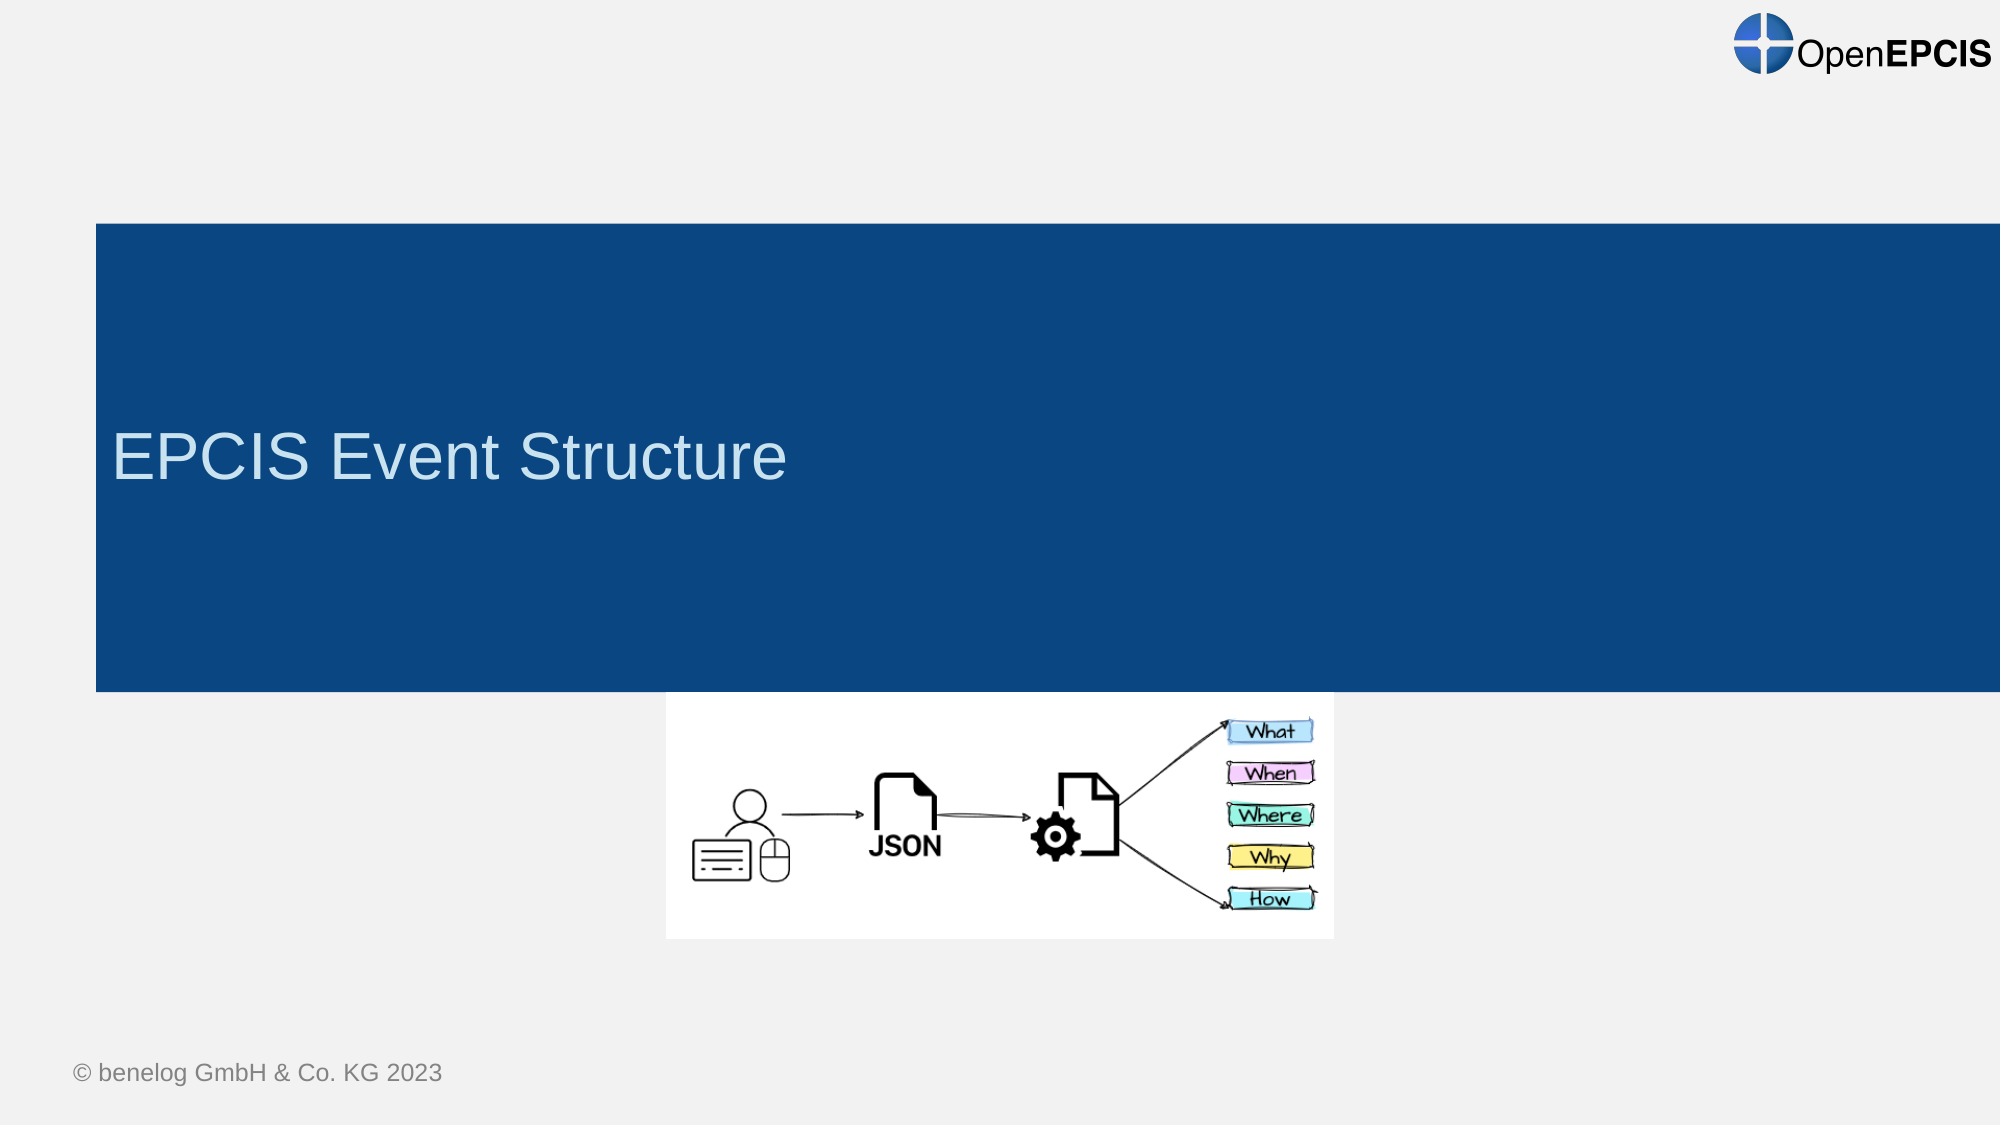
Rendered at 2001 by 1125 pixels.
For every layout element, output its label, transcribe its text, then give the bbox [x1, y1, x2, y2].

picture [1734, 13, 1991, 74]
title EPCIS Event Structure [96, 223, 2000, 693]
picture [666, 692, 1334, 939]
